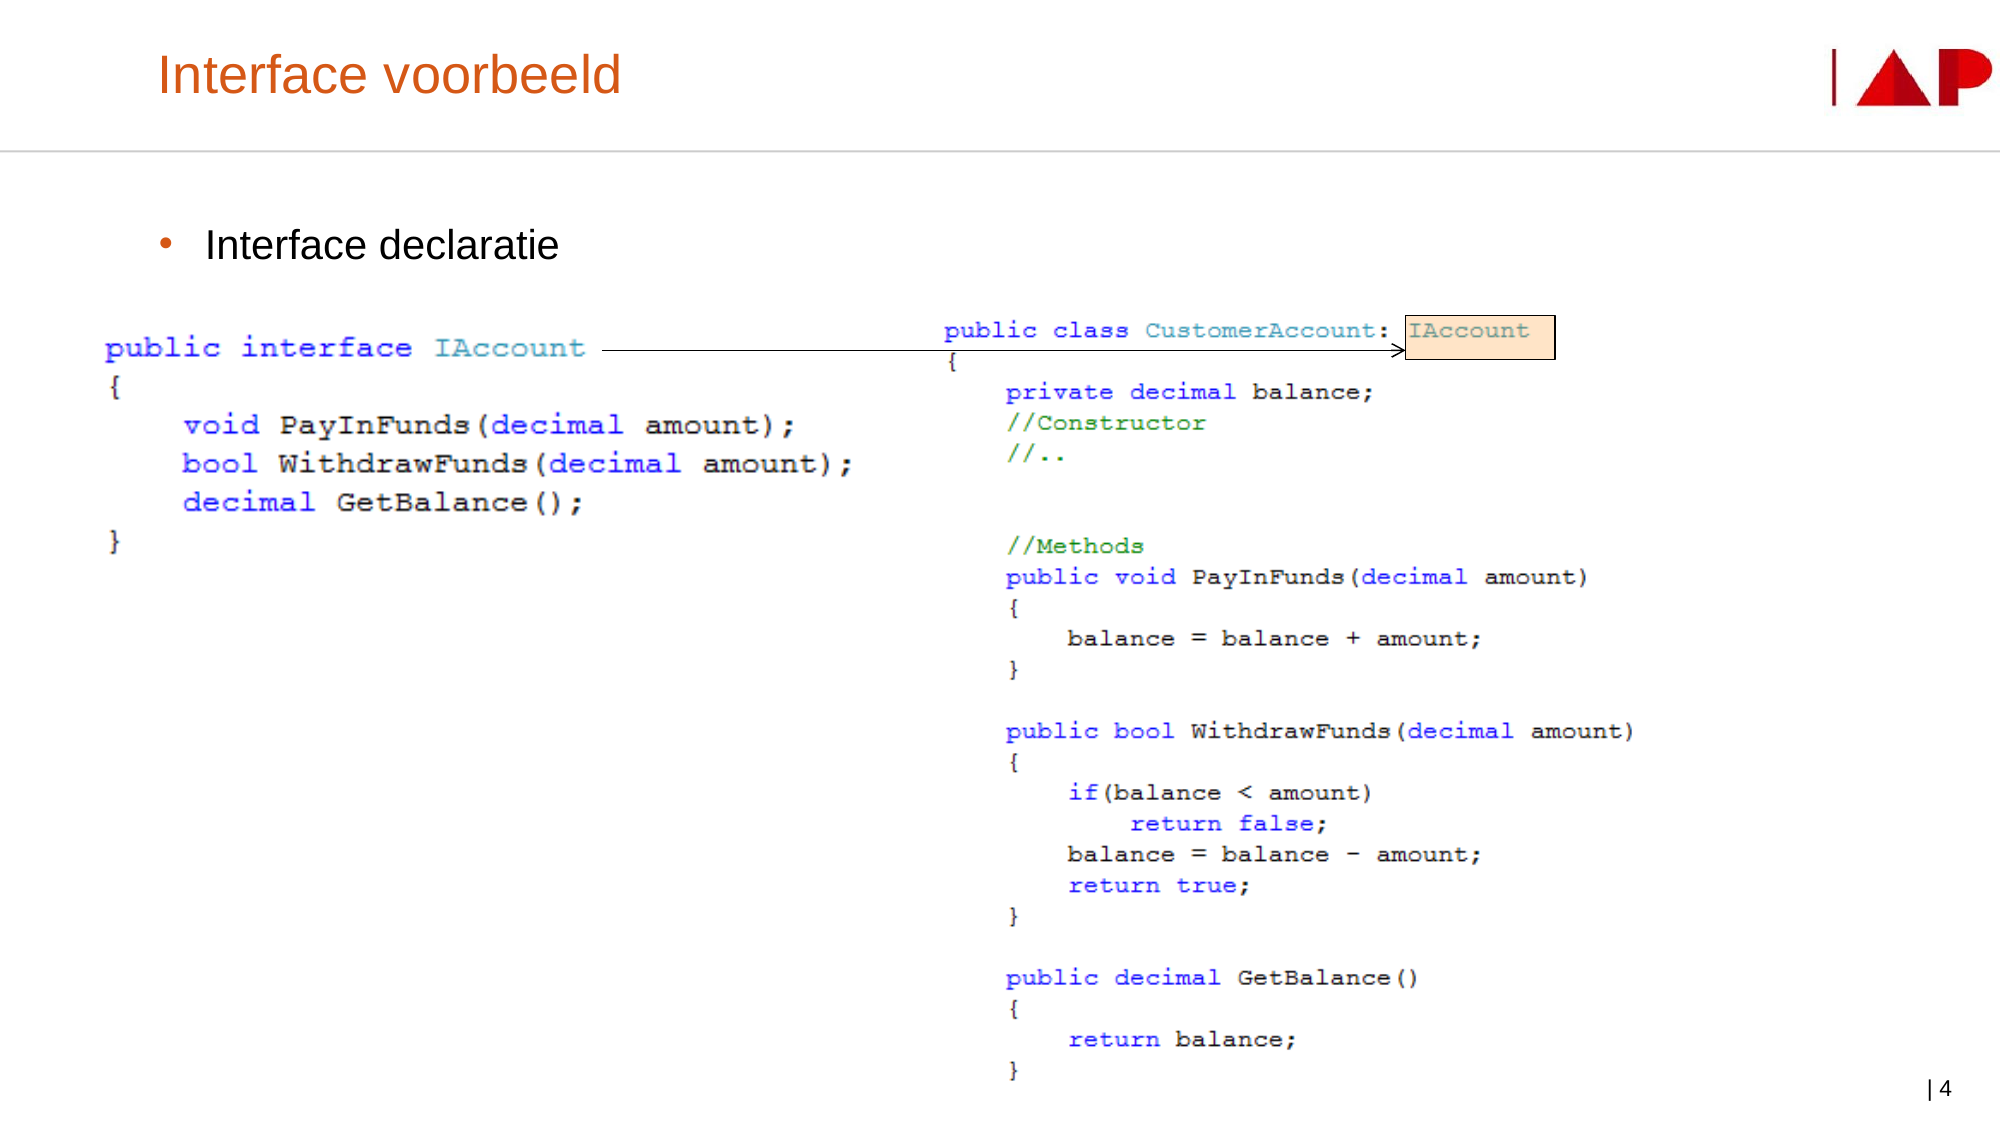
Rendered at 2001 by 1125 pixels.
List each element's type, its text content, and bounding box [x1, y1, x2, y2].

title Interface voorbeeld [157, 0, 1843, 152]
picture [93, 329, 873, 563]
list Interface declaratie [157, 217, 1955, 1023]
slide_number | 4 [1425, 1061, 1953, 1113]
picture [926, 305, 1668, 1099]
picture [1843, 10, 2000, 142]
